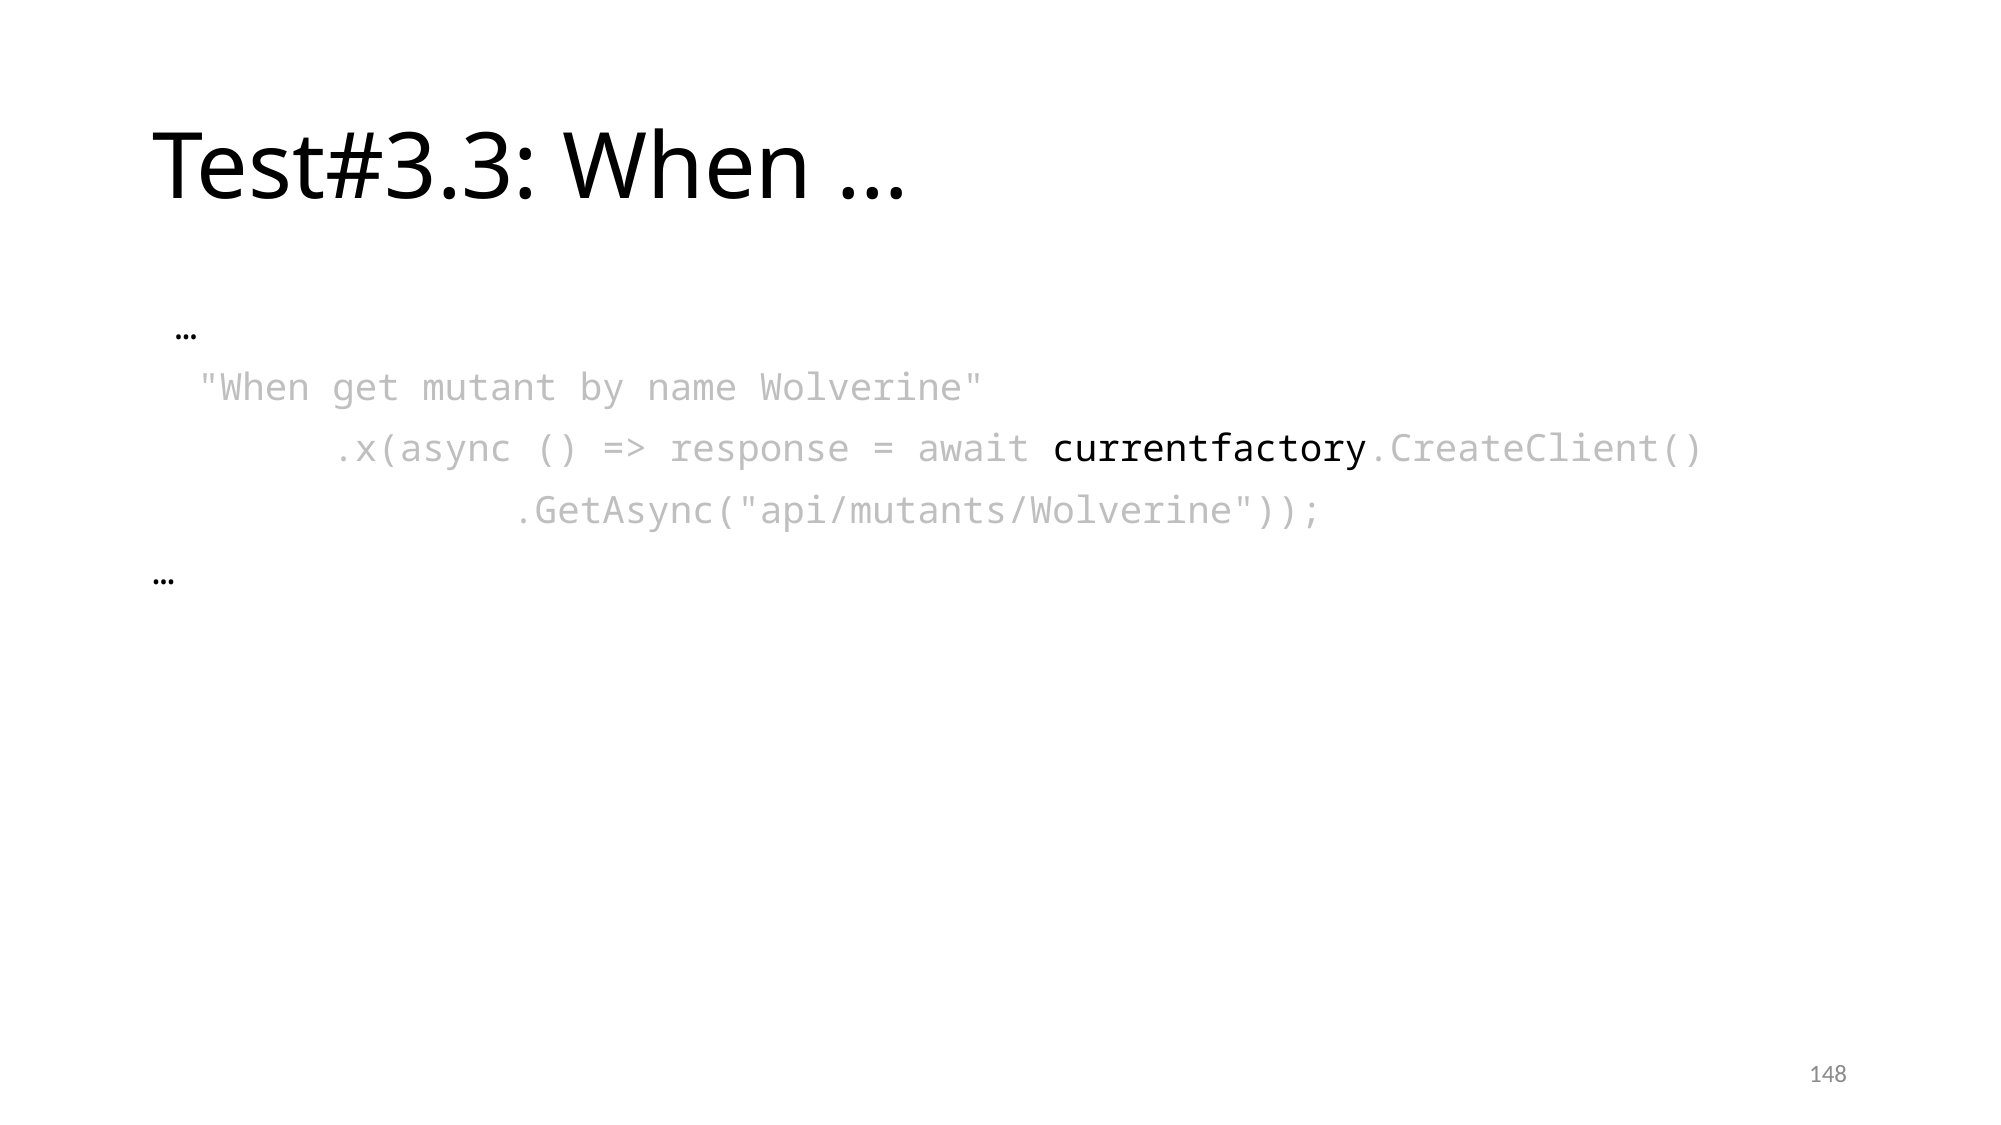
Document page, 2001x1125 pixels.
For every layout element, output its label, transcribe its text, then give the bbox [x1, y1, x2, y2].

title Test#3.3: When … [137, 59, 1863, 278]
slide_number 148 [1412, 1042, 1863, 1103]
list … "When get mutant by name Wolverine" .x(async () => response = await currentfactory.CreateClient() .GetAsync("api/mutants/Wolverine")); … [137, 299, 1863, 1014]
